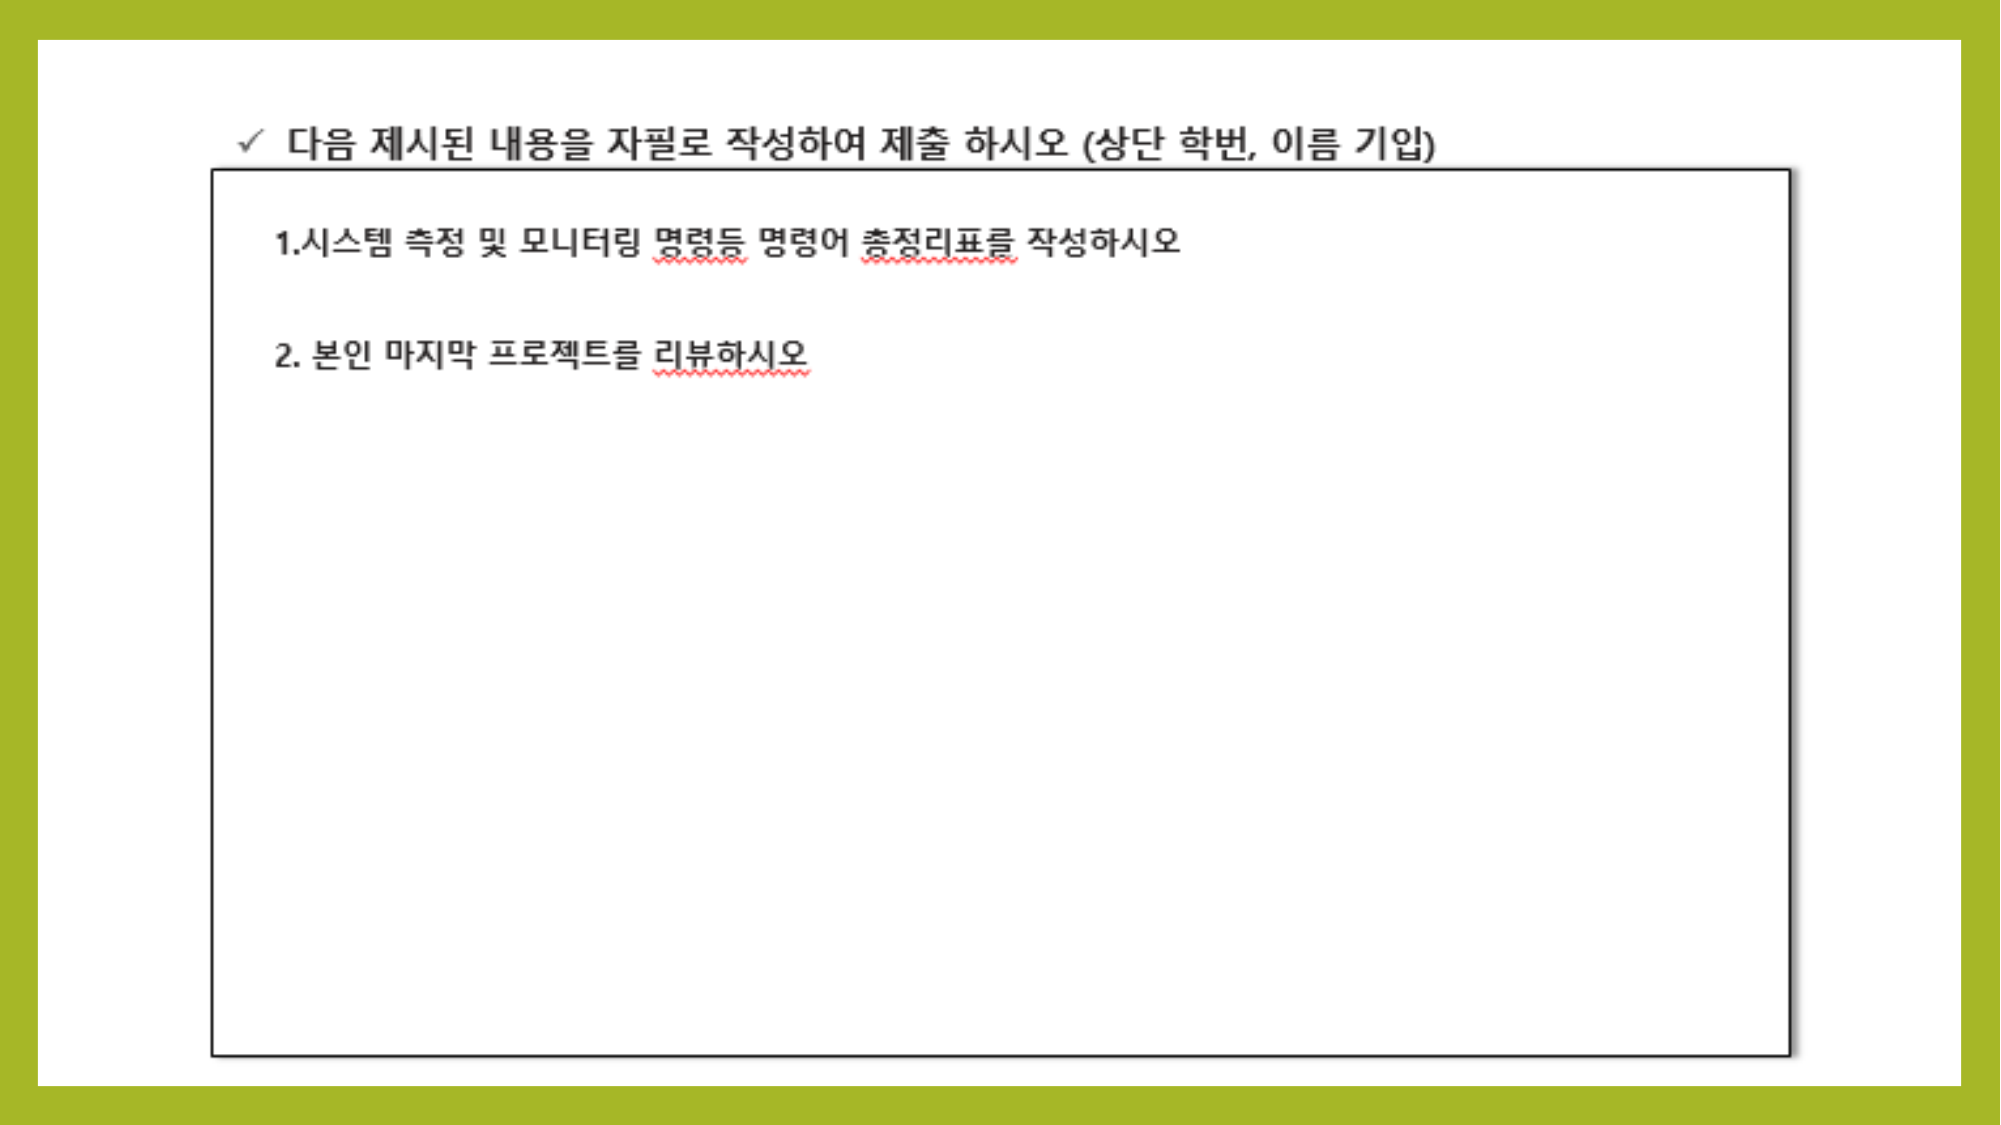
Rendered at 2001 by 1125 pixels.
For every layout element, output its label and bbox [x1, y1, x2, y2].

picture [187, 88, 1826, 1074]
